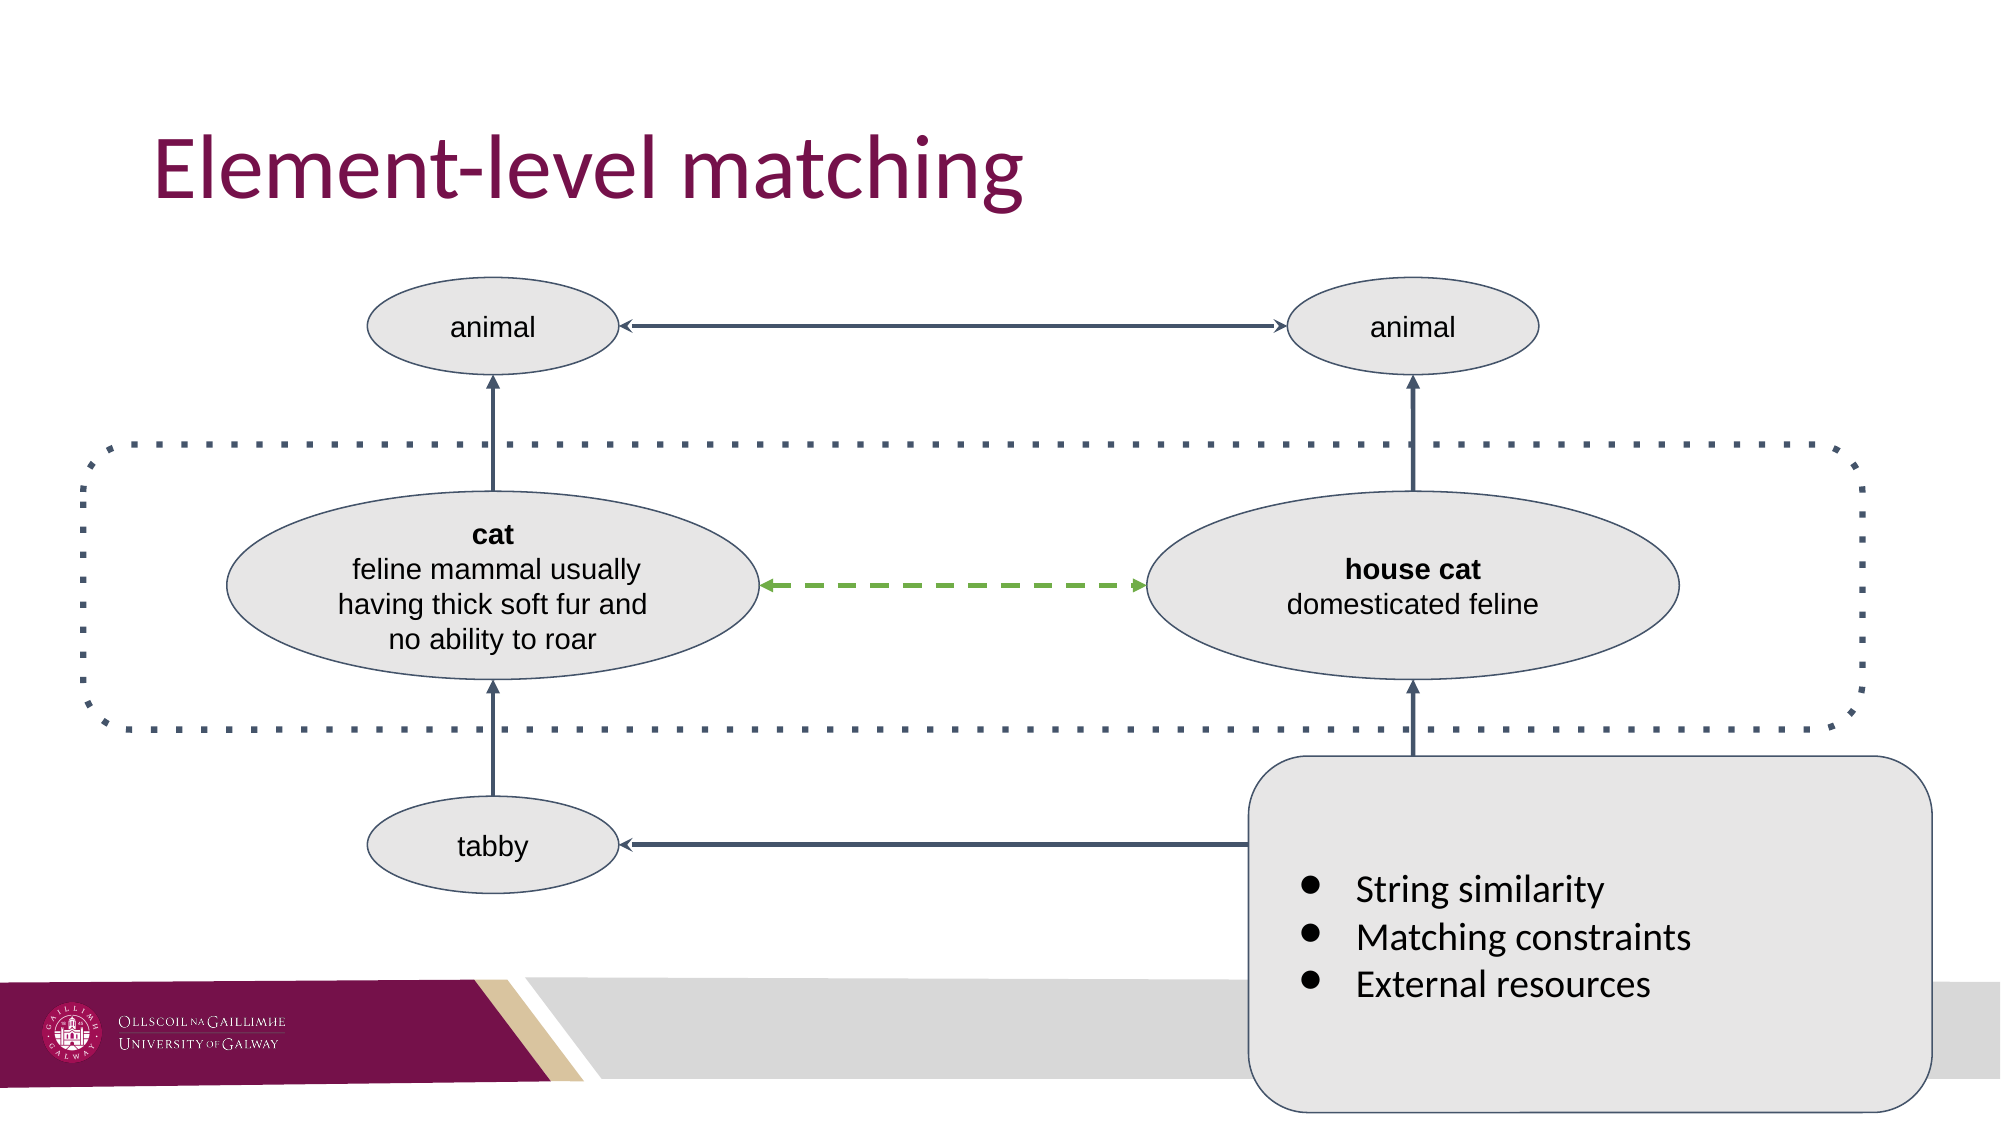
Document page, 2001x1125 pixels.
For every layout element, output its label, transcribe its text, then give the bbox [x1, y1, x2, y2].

text_box house cat domesticated feline [1146, 491, 1680, 680]
text_box [498, 444, 1408, 584]
text_box [1414, 444, 1863, 730]
text_box cat feline mammal usually having thick soft fur and no ability to roar [226, 491, 760, 680]
title Element-level matching [137, 59, 1863, 278]
text_box animal [367, 277, 619, 375]
text_box [494, 590, 1412, 730]
text_box [83, 444, 492, 730]
text_box tabby [367, 796, 619, 894]
text_box animal [1287, 277, 1539, 375]
text_box String similarity Matching constraints External resources [1248, 756, 1933, 1113]
picture [42, 1002, 285, 1063]
